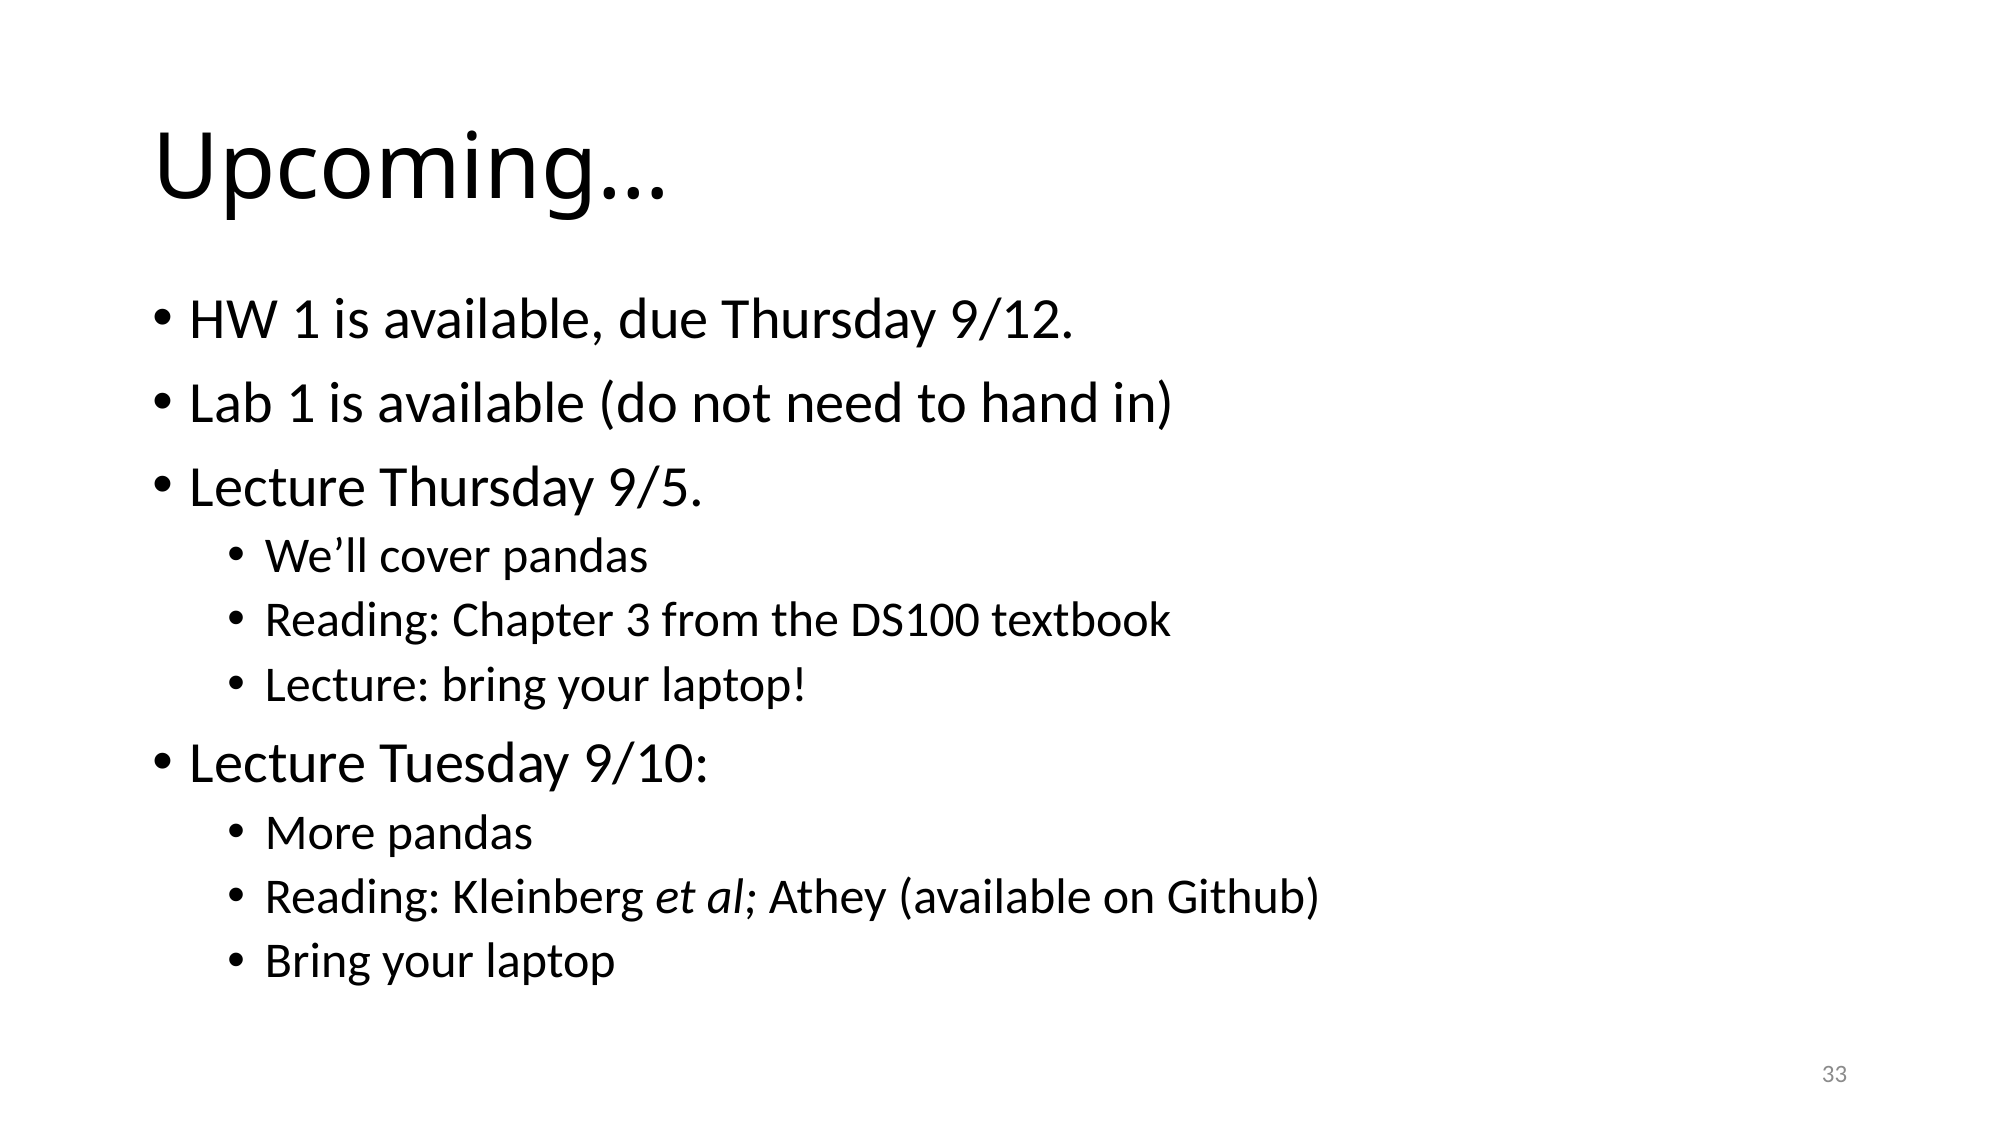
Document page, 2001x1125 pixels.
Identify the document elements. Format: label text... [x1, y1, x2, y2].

slide_number 33 [1412, 1042, 1863, 1103]
list HW 1 is available, due Thursday 9/12. Lab 1 is available (do not need to hand in) Lecture Thursday 9/5. We’ll cover pandas Reading: Chapter 3 from the DS100 textbook Lecture: bring your laptop! Lecture Tuesday 9/10: More pandas Reading: Kleinberg et al; Athey (available on Github) Bring your laptop [137, 281, 1863, 1080]
title Upcoming… [137, 59, 1863, 278]
